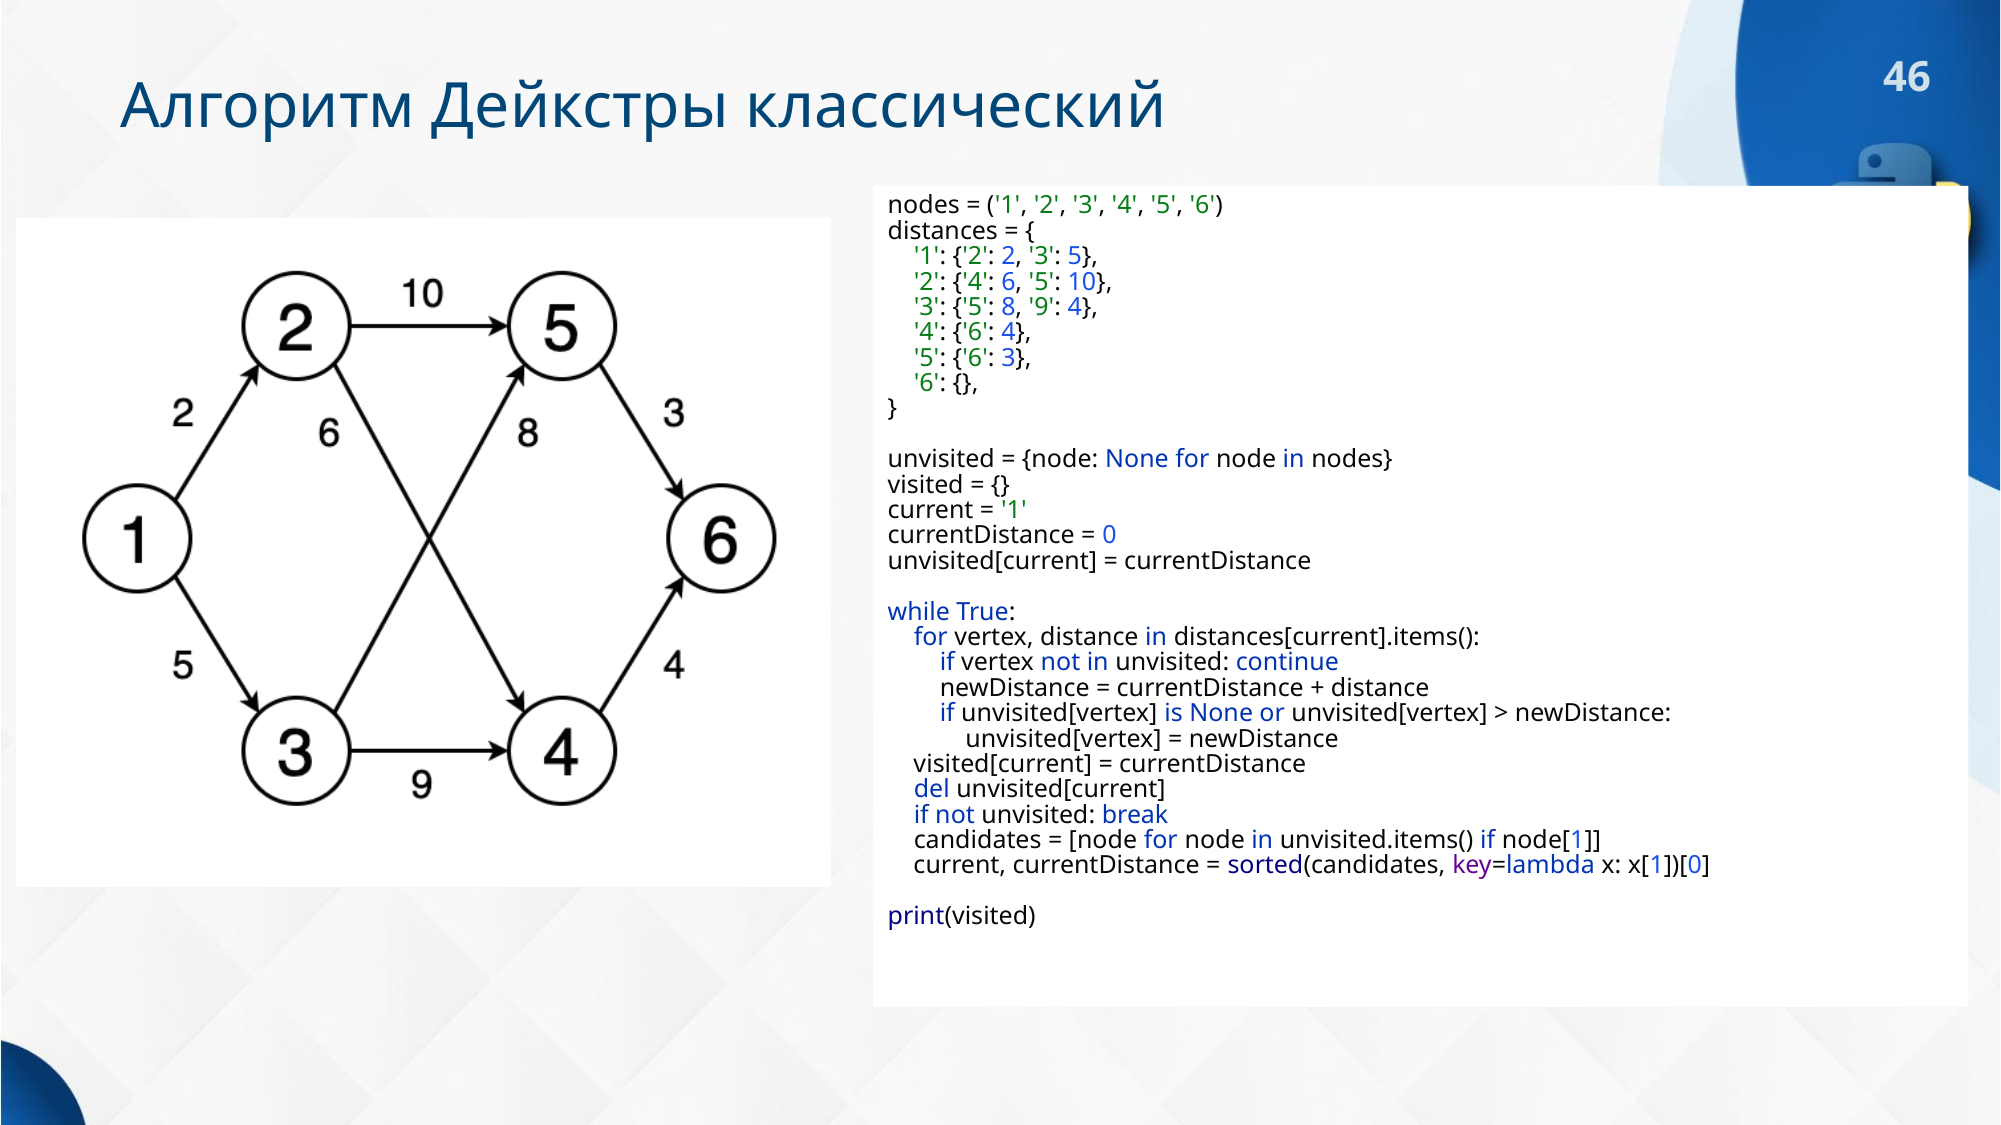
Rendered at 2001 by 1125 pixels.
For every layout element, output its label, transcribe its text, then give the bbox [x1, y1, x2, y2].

text_box nodes = ('1', '2', '3', '4', '5', '6') distances = { '1': {'2': 2, '3': 5}, '2': {'4': 6, '5': 10}, '3': {'5': 8, '9': 4}, '4': {'6': 4}, '5': {'6': 3}, '6': {}, } unvisited = {node: None for node in nodes} visited = {} current = '1' currentDistance = 0 unvisited[current] = currentDistance while True: for vertex, distance in distances[current].items(): if vertex not in unvisited: continue newDistance = currentDistance + distance if unvisited[vertex] is None or unvisited[vertex] > newDistance: unvisited[vertex] = newDistance visited[current] = currentDistance del unvisited[current] if not unvisited: break candidates = [node for node in unvisited.items() if node[1]] current, currentDistance = sorted(candidates, key=lambda x: x[1])[0] print(visited) [872, 185, 1969, 1008]
title Алгоритм Дейкстры классический [105, 57, 1556, 158]
picture [0, 0, 2001, 1125]
